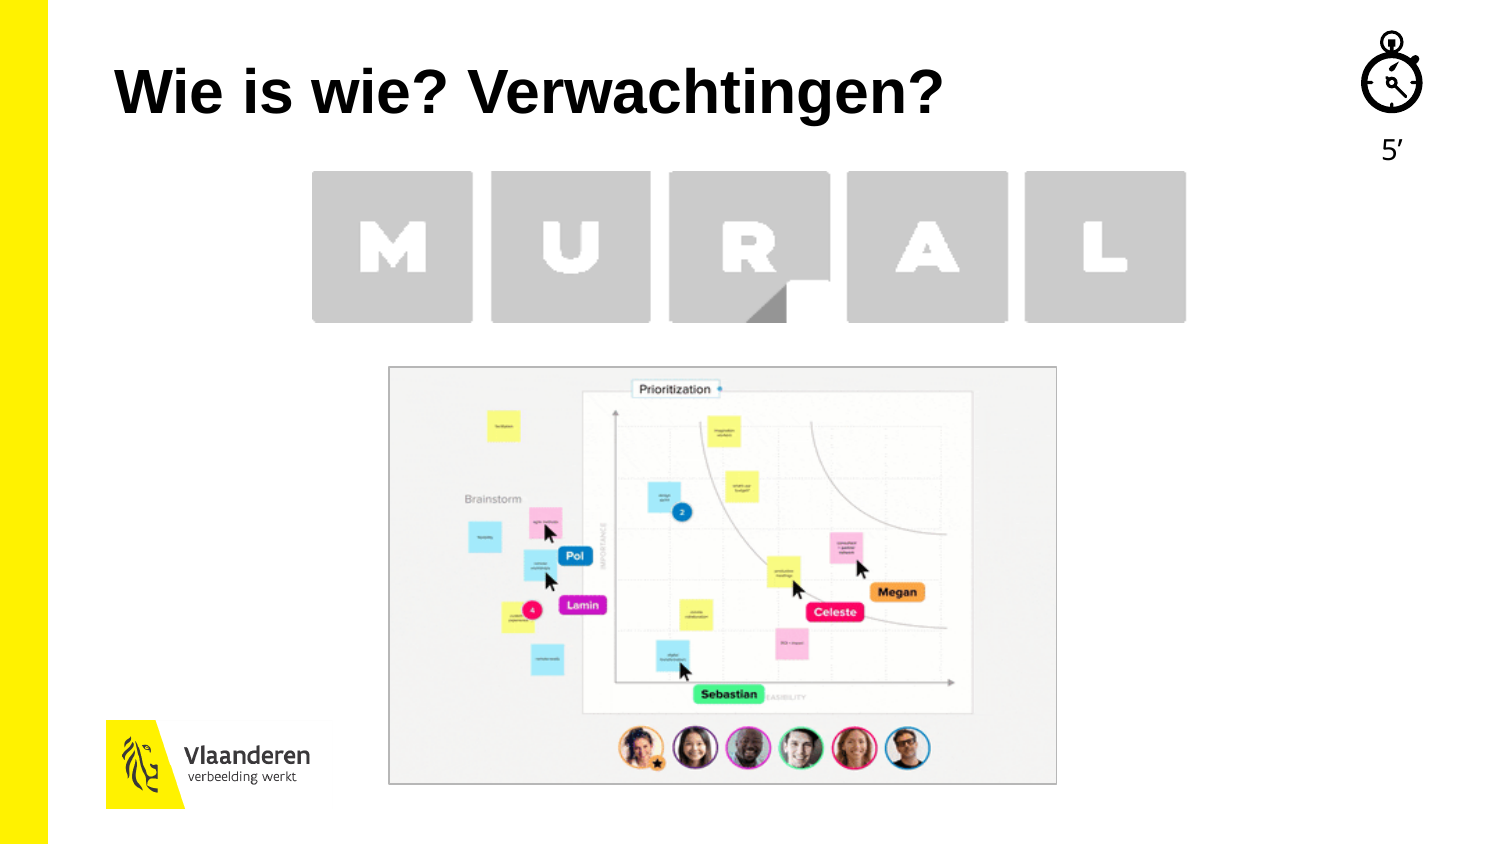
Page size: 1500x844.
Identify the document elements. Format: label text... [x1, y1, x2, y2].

text_box [1361, 30, 1423, 114]
text_box 5’ [1348, 121, 1436, 177]
picture [106, 720, 333, 809]
picture [312, 171, 1188, 324]
text_box Wie is wie? Verwachtingen? [103, 44, 1397, 167]
picture [389, 367, 1057, 784]
